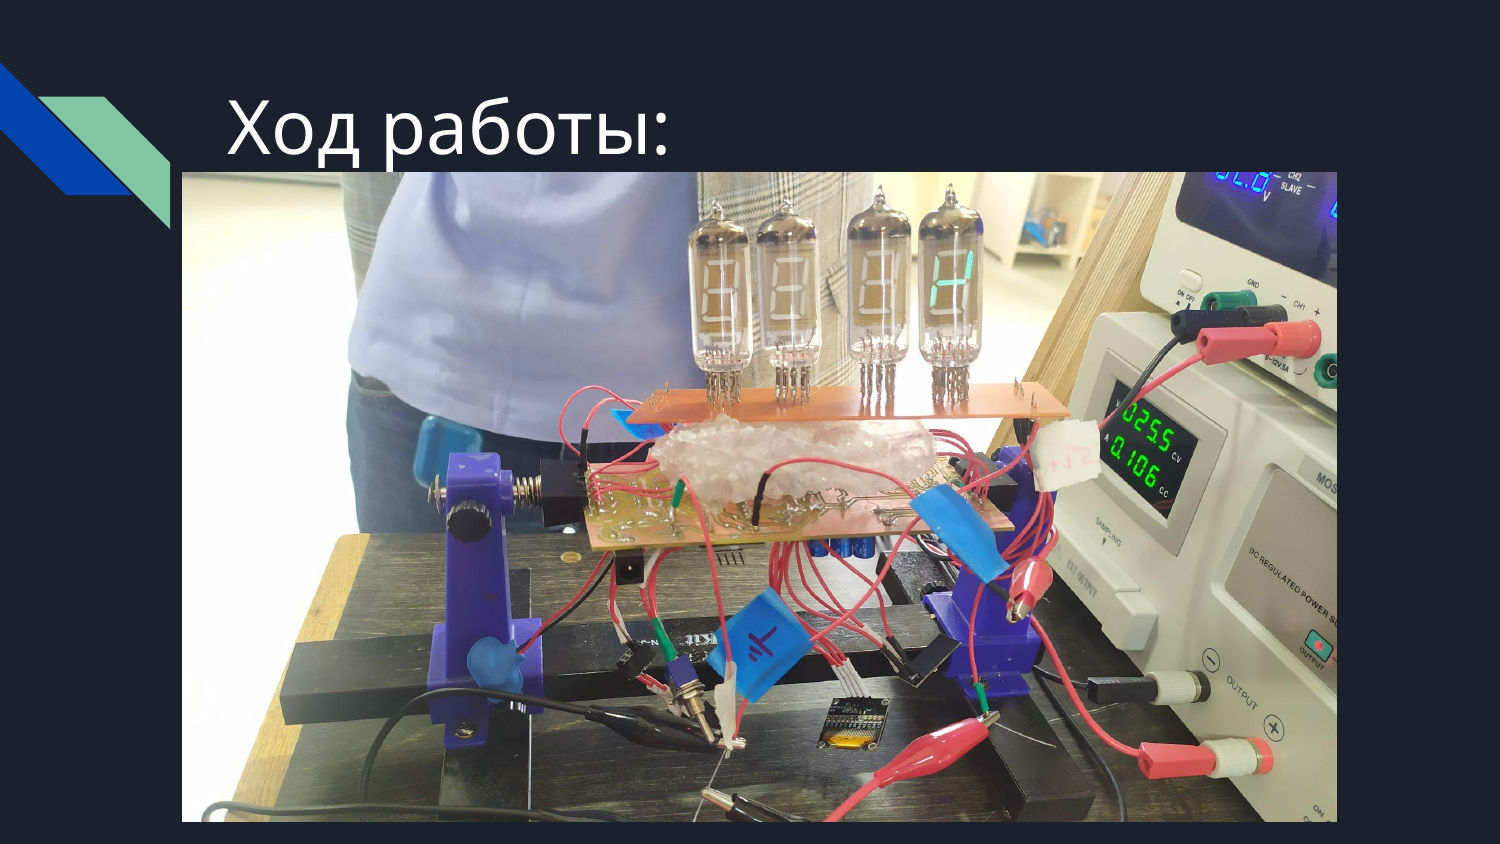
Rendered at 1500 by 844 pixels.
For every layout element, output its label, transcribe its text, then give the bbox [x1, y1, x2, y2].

title Ход работы: [212, 64, 1368, 215]
picture [181, 171, 1338, 822]
